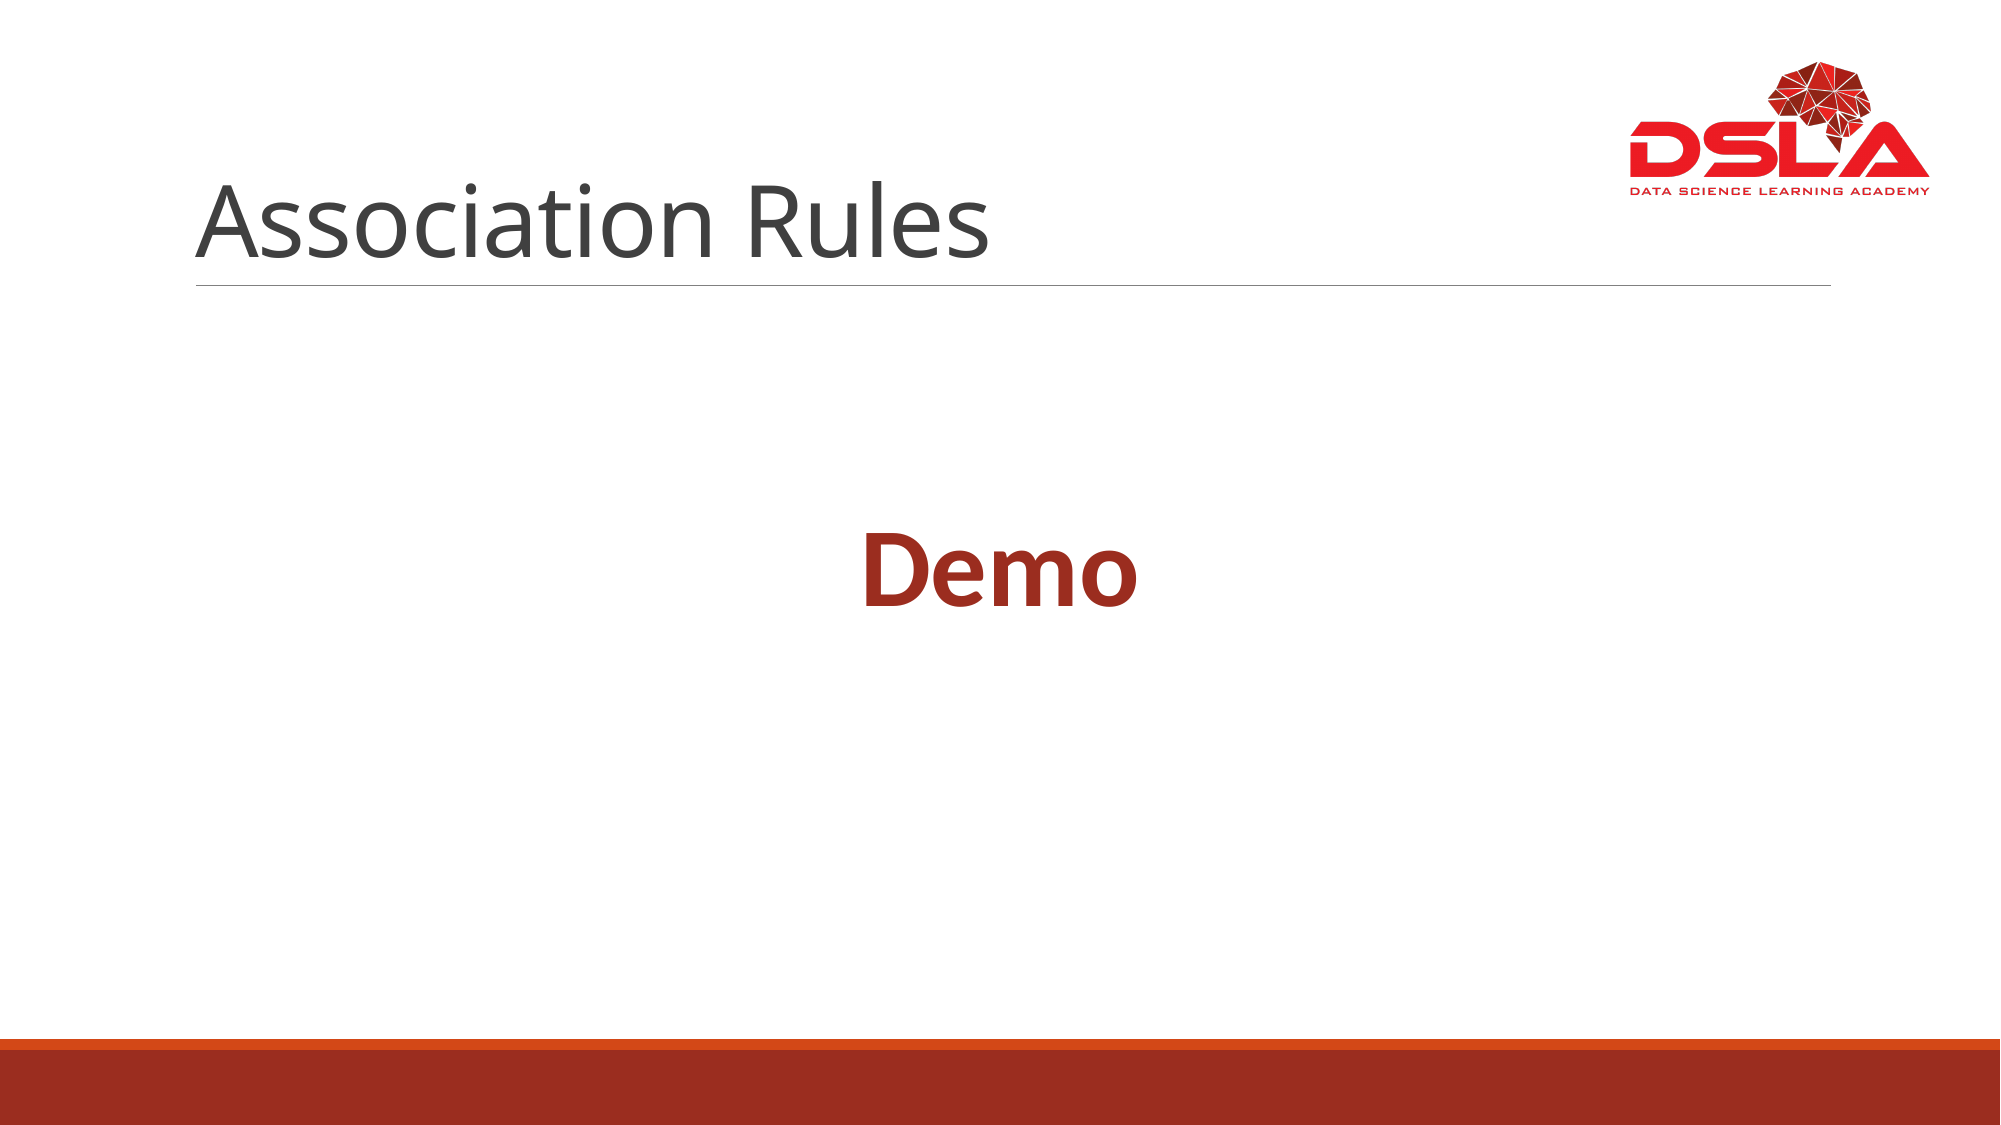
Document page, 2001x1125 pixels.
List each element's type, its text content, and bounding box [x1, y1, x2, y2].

title Association Rules [180, 47, 1830, 285]
picture [1605, 16, 1973, 242]
text_box Demo [844, 486, 1155, 637]
